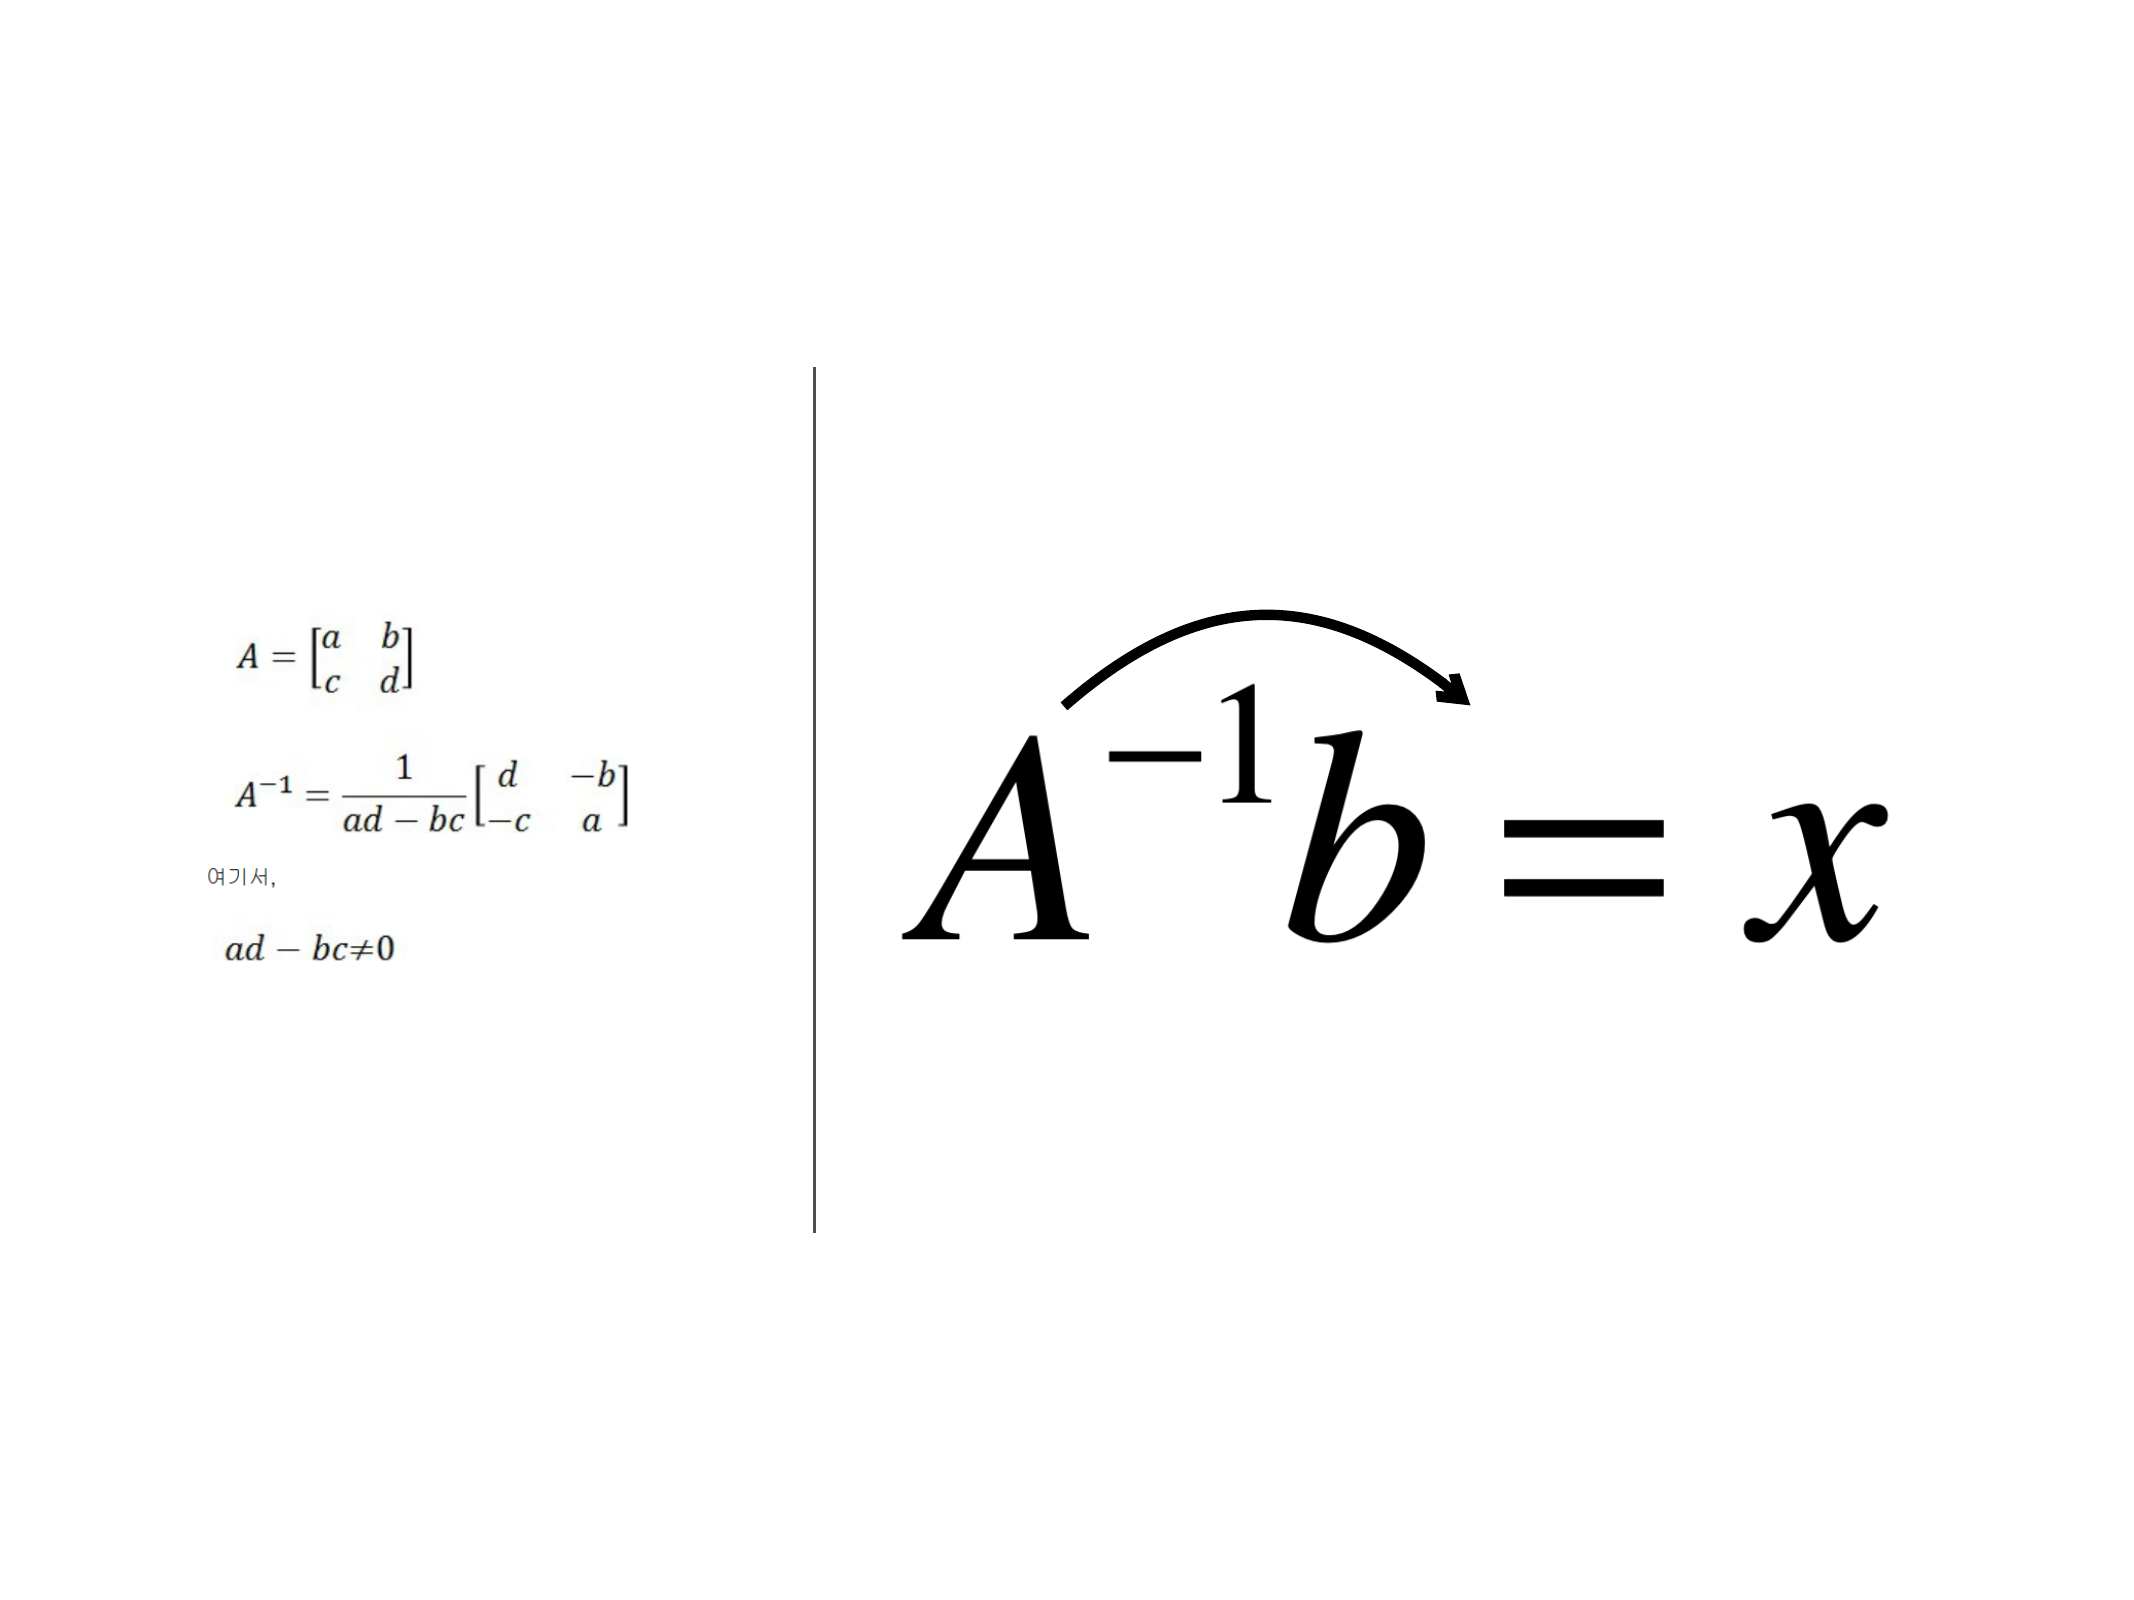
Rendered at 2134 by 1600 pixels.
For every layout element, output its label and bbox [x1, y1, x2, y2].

picture [194, 613, 772, 985]
picture [854, 609, 1938, 989]
